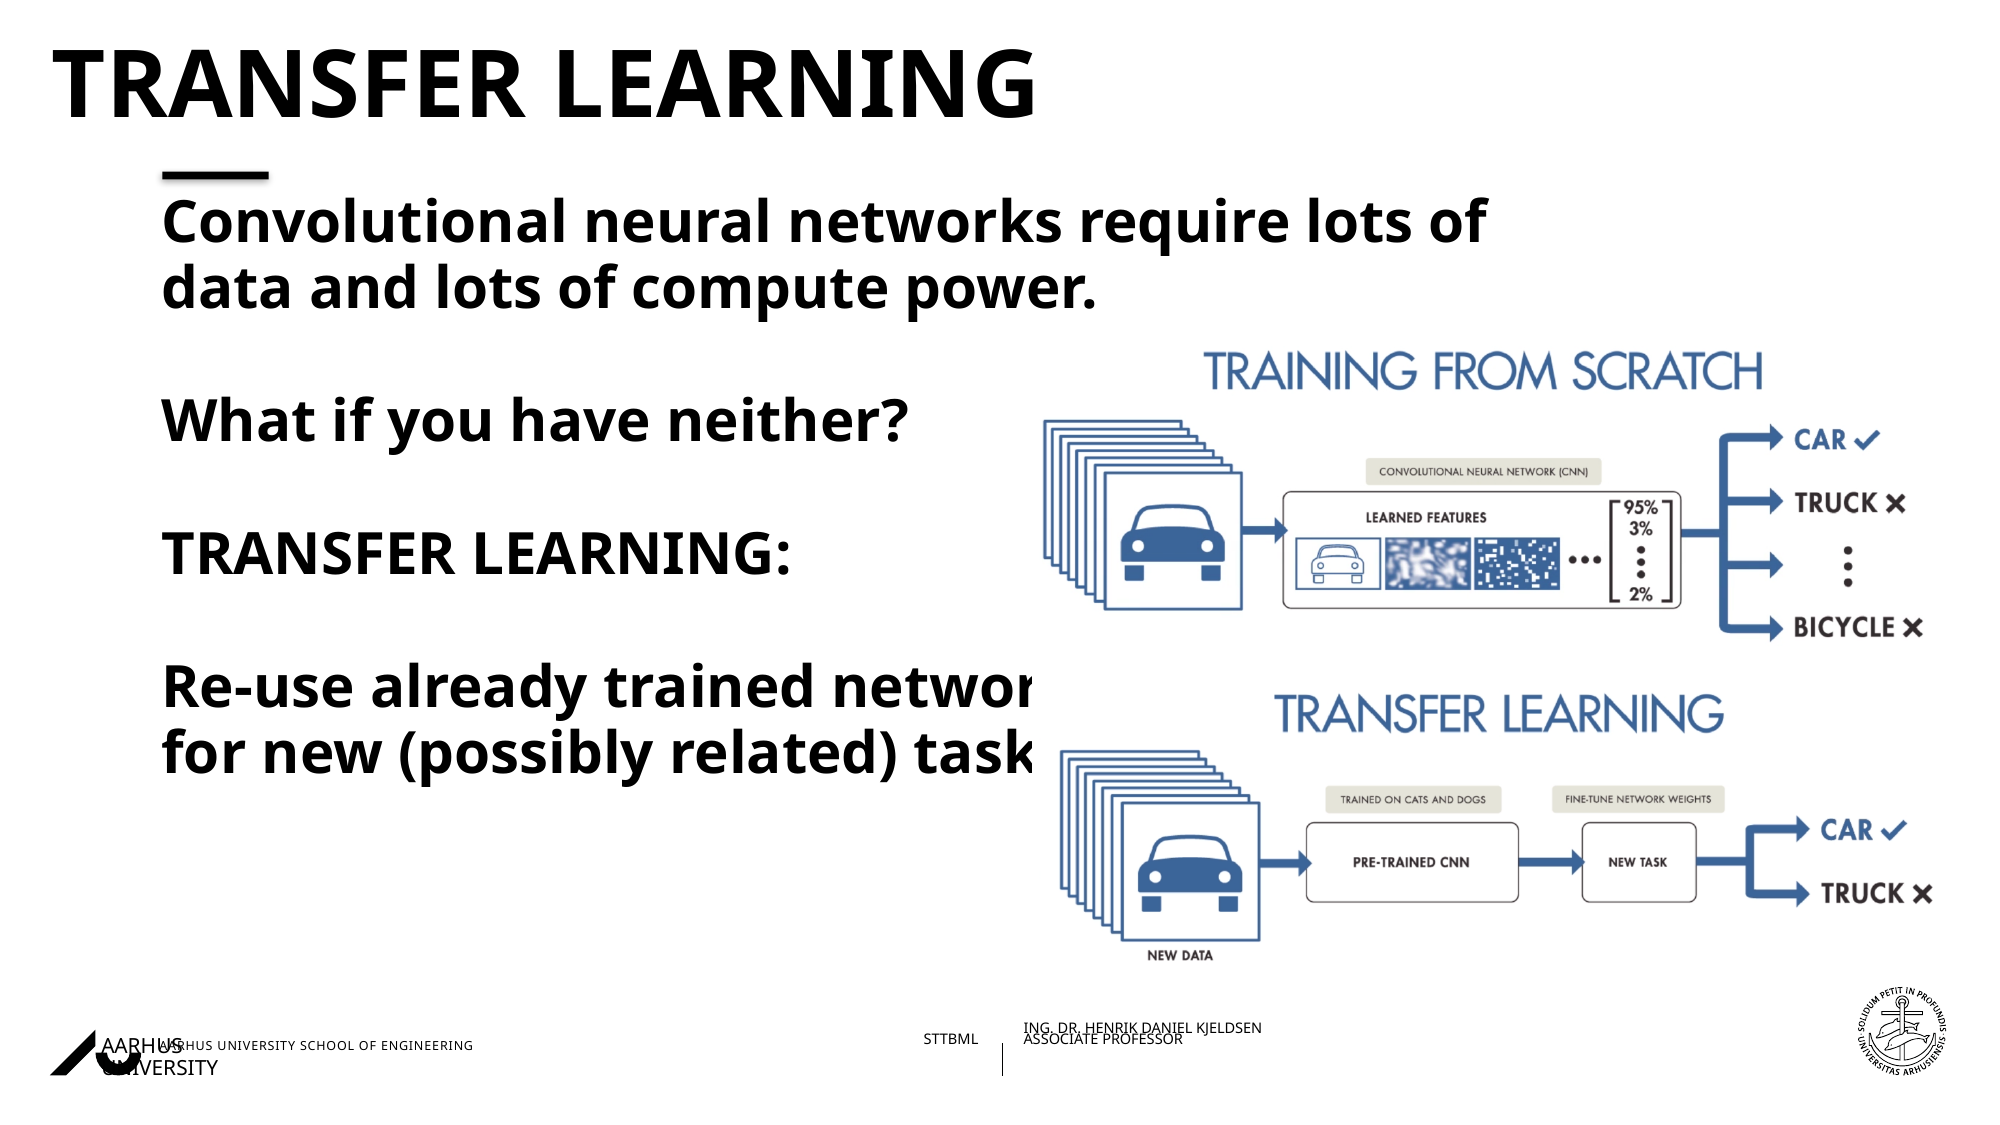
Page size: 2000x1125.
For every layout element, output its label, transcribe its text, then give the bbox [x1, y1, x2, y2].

text_box Convolutional neural networks require lots of data and lots of compute power. What if you have neither? TRANSFER LEARNING: Re-use already trained network for new (possibly related) task. [161, 189, 1567, 854]
picture [1031, 337, 1935, 965]
title TRANSFER LEARNING [51, 37, 1948, 162]
